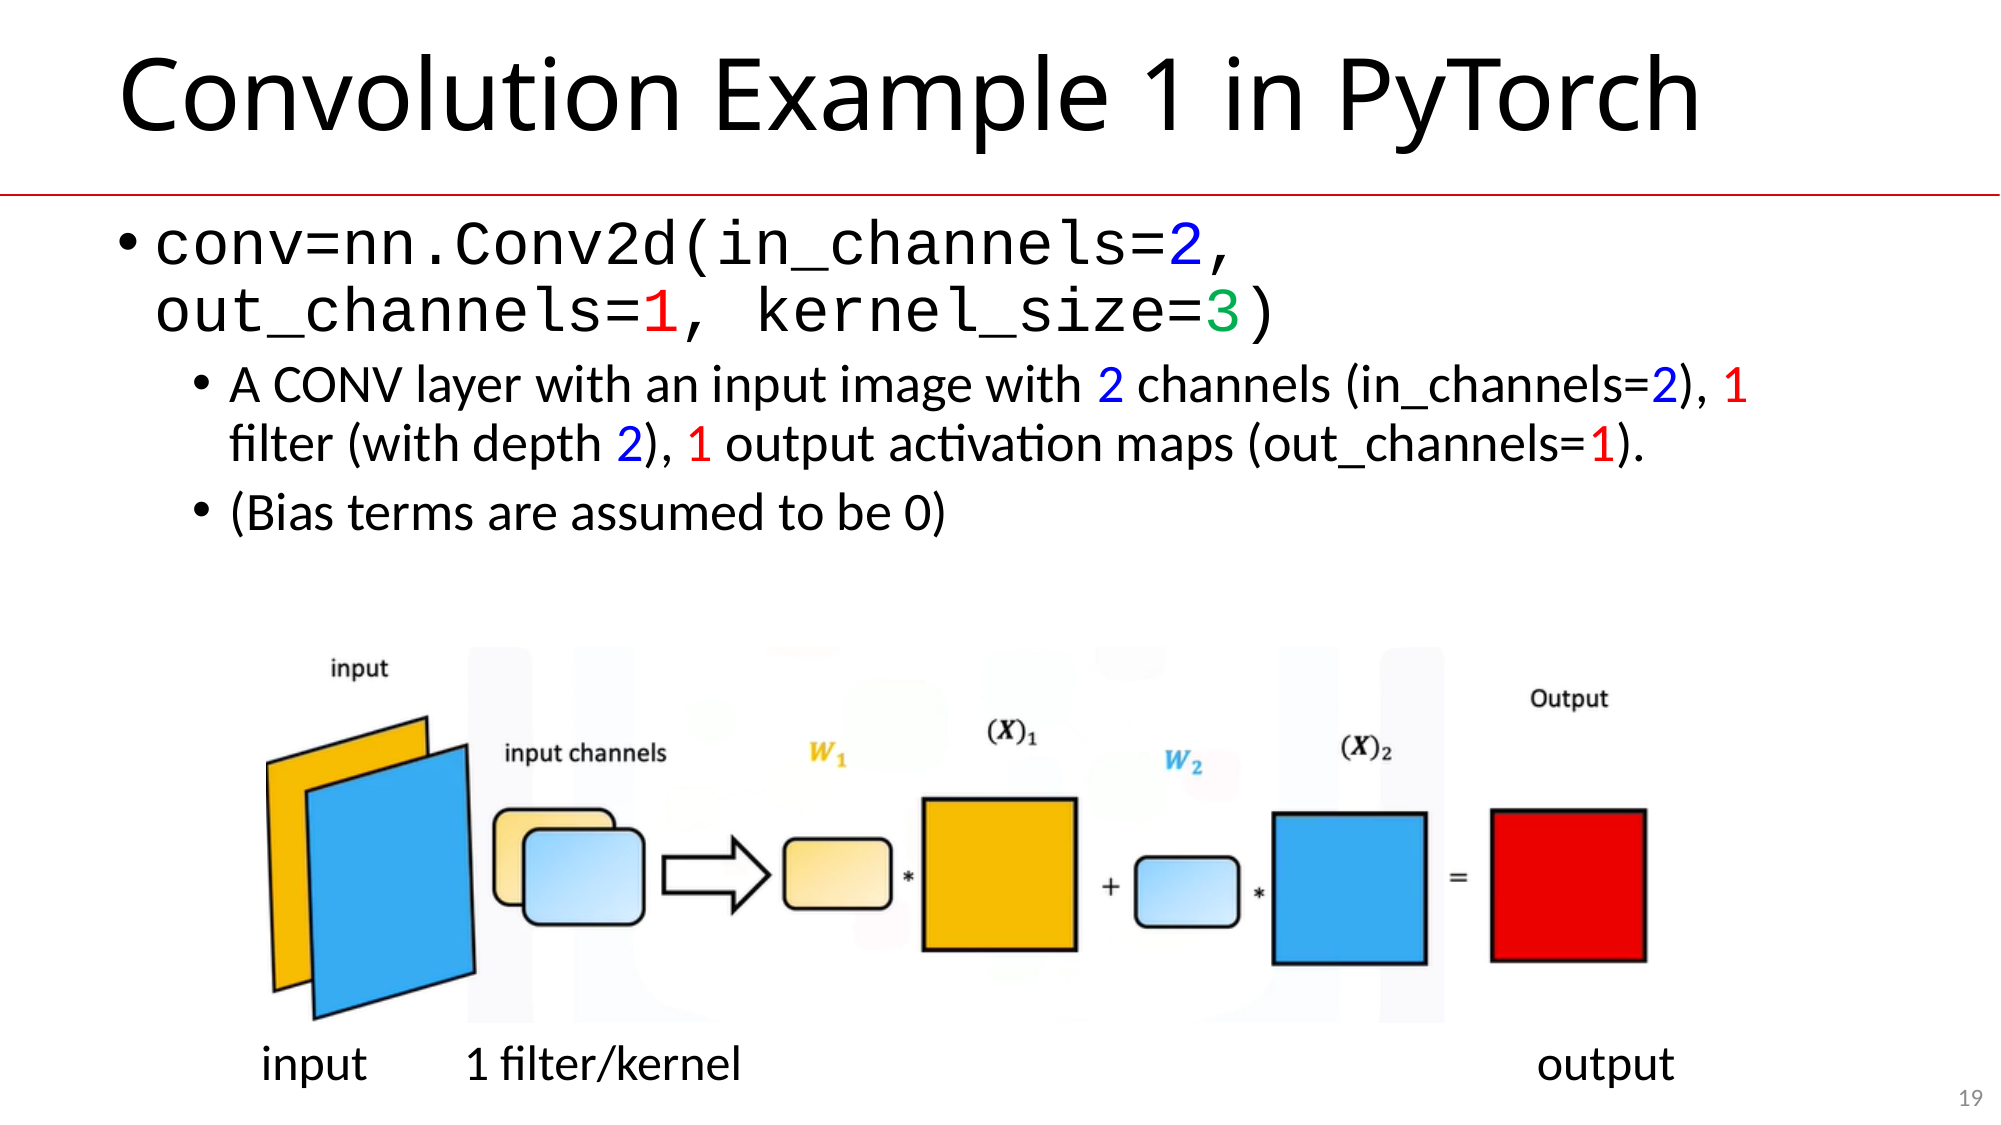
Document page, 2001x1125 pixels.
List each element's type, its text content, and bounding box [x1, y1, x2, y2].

title Convolution Example 1 in PyTorch [102, 10, 1899, 186]
text_box input [246, 1022, 383, 1098]
slide_number 19 [1548, 1066, 1999, 1125]
text_box output [1522, 1022, 1691, 1098]
picture [266, 647, 1650, 1023]
text_box 1 filter/kernel [449, 1023, 758, 1098]
